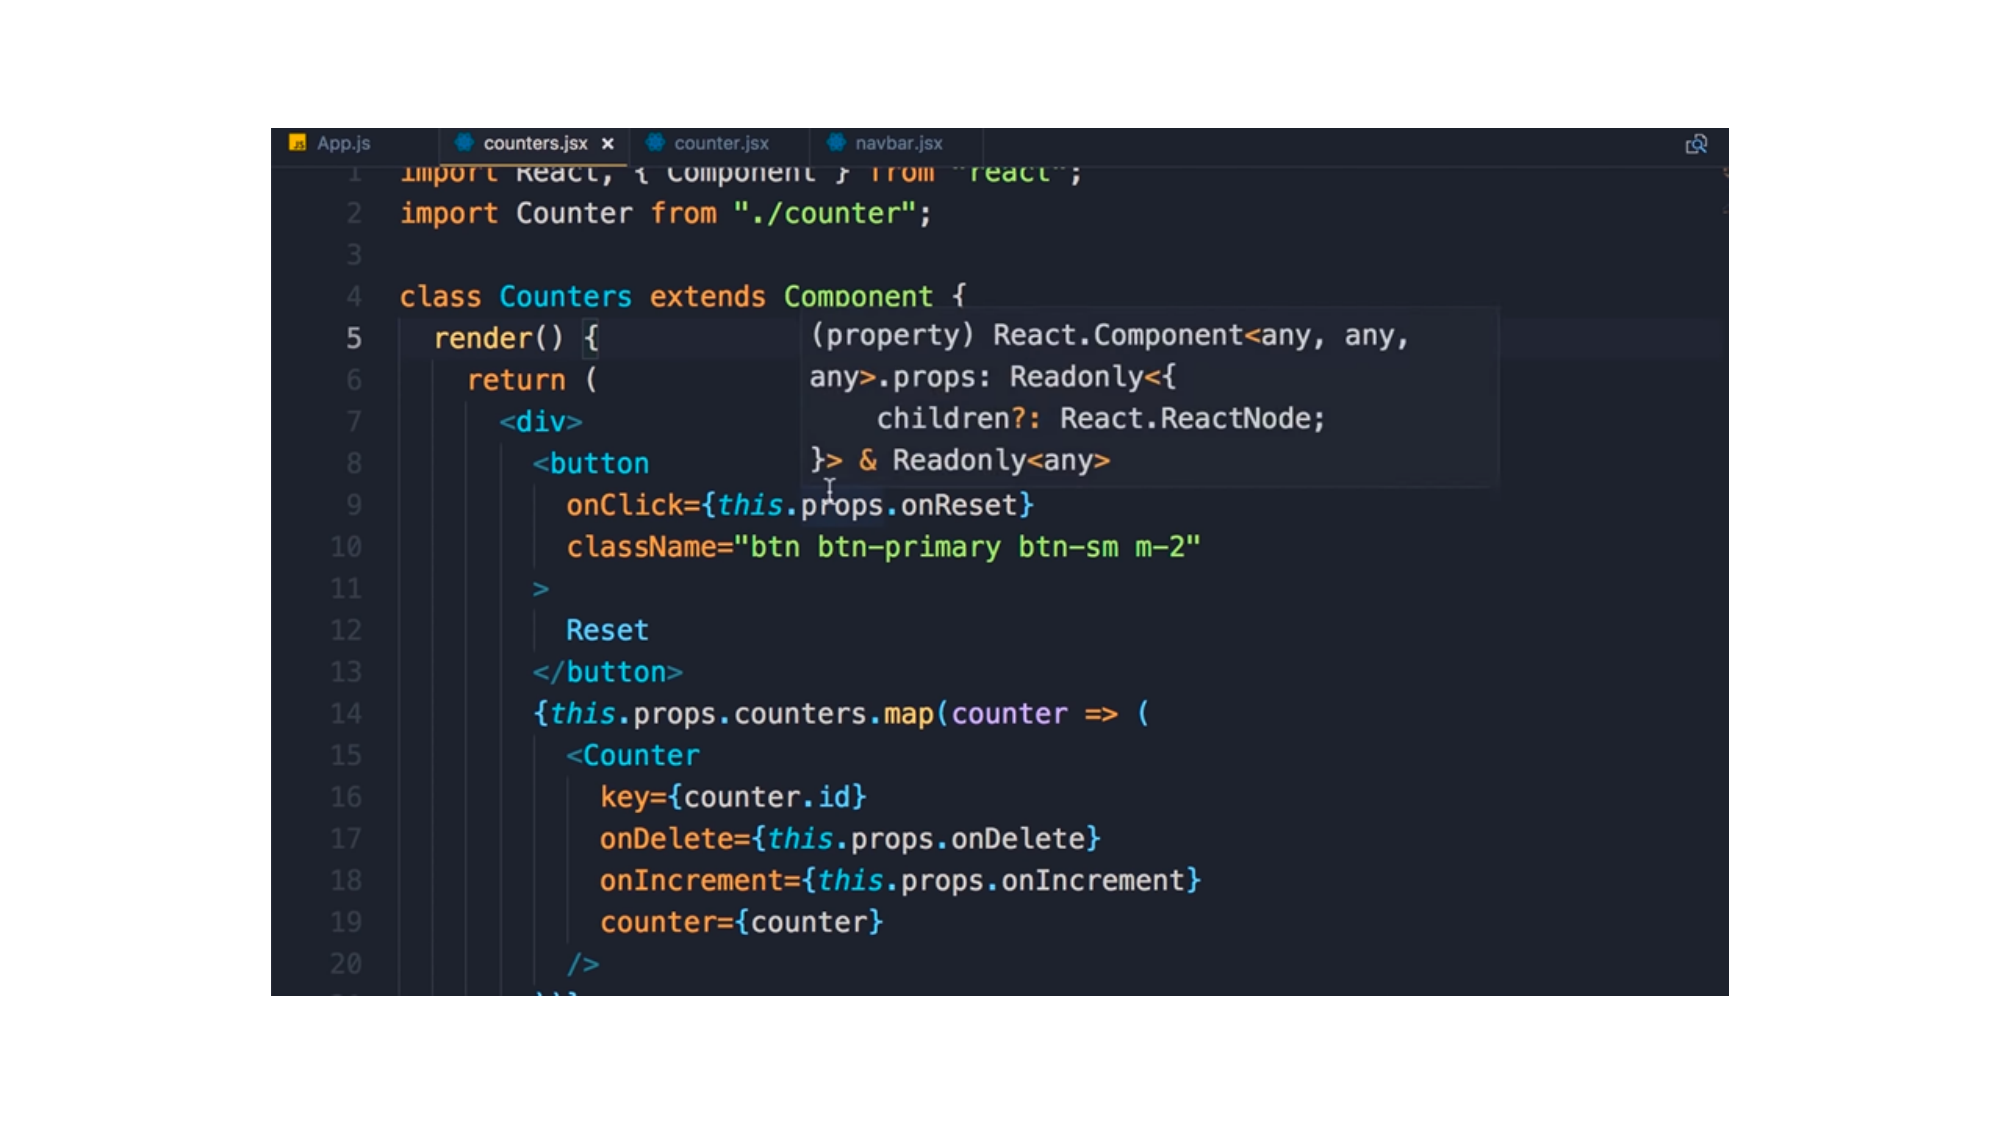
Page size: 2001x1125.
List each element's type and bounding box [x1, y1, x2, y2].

picture [271, 128, 1729, 996]
